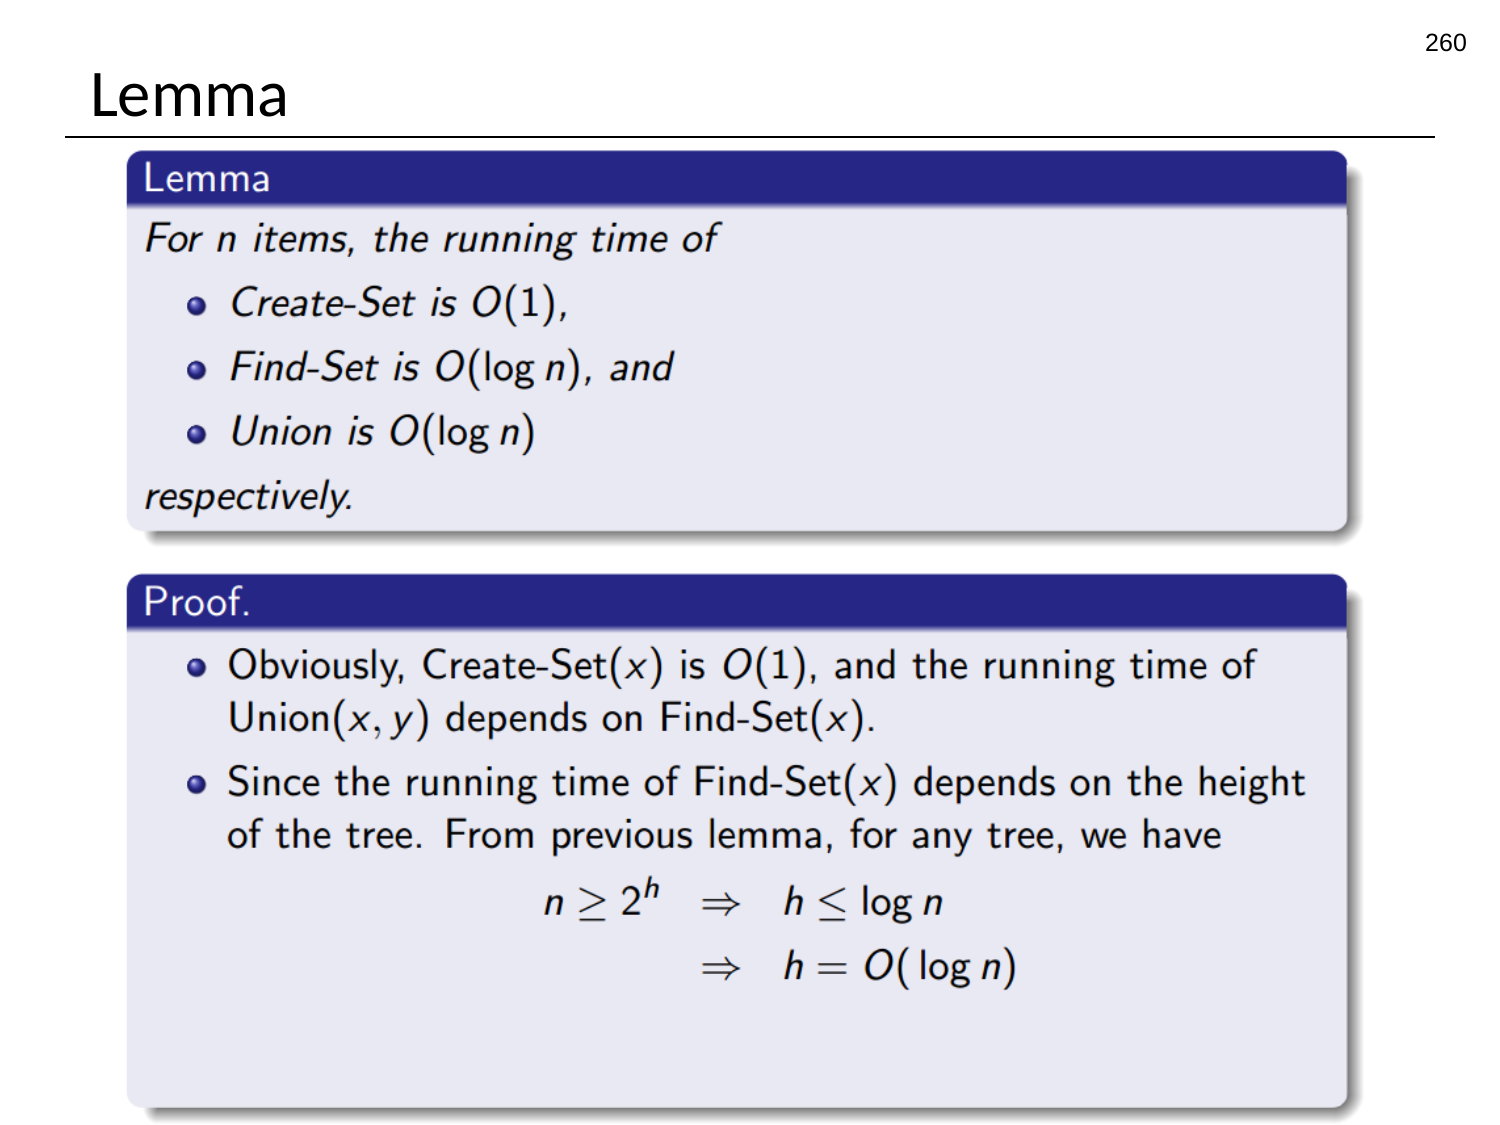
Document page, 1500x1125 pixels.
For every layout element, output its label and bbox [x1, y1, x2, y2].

list [123, 148, 1374, 1125]
slide_number [1131, 18, 1483, 62]
title [75, 20, 1425, 138]
